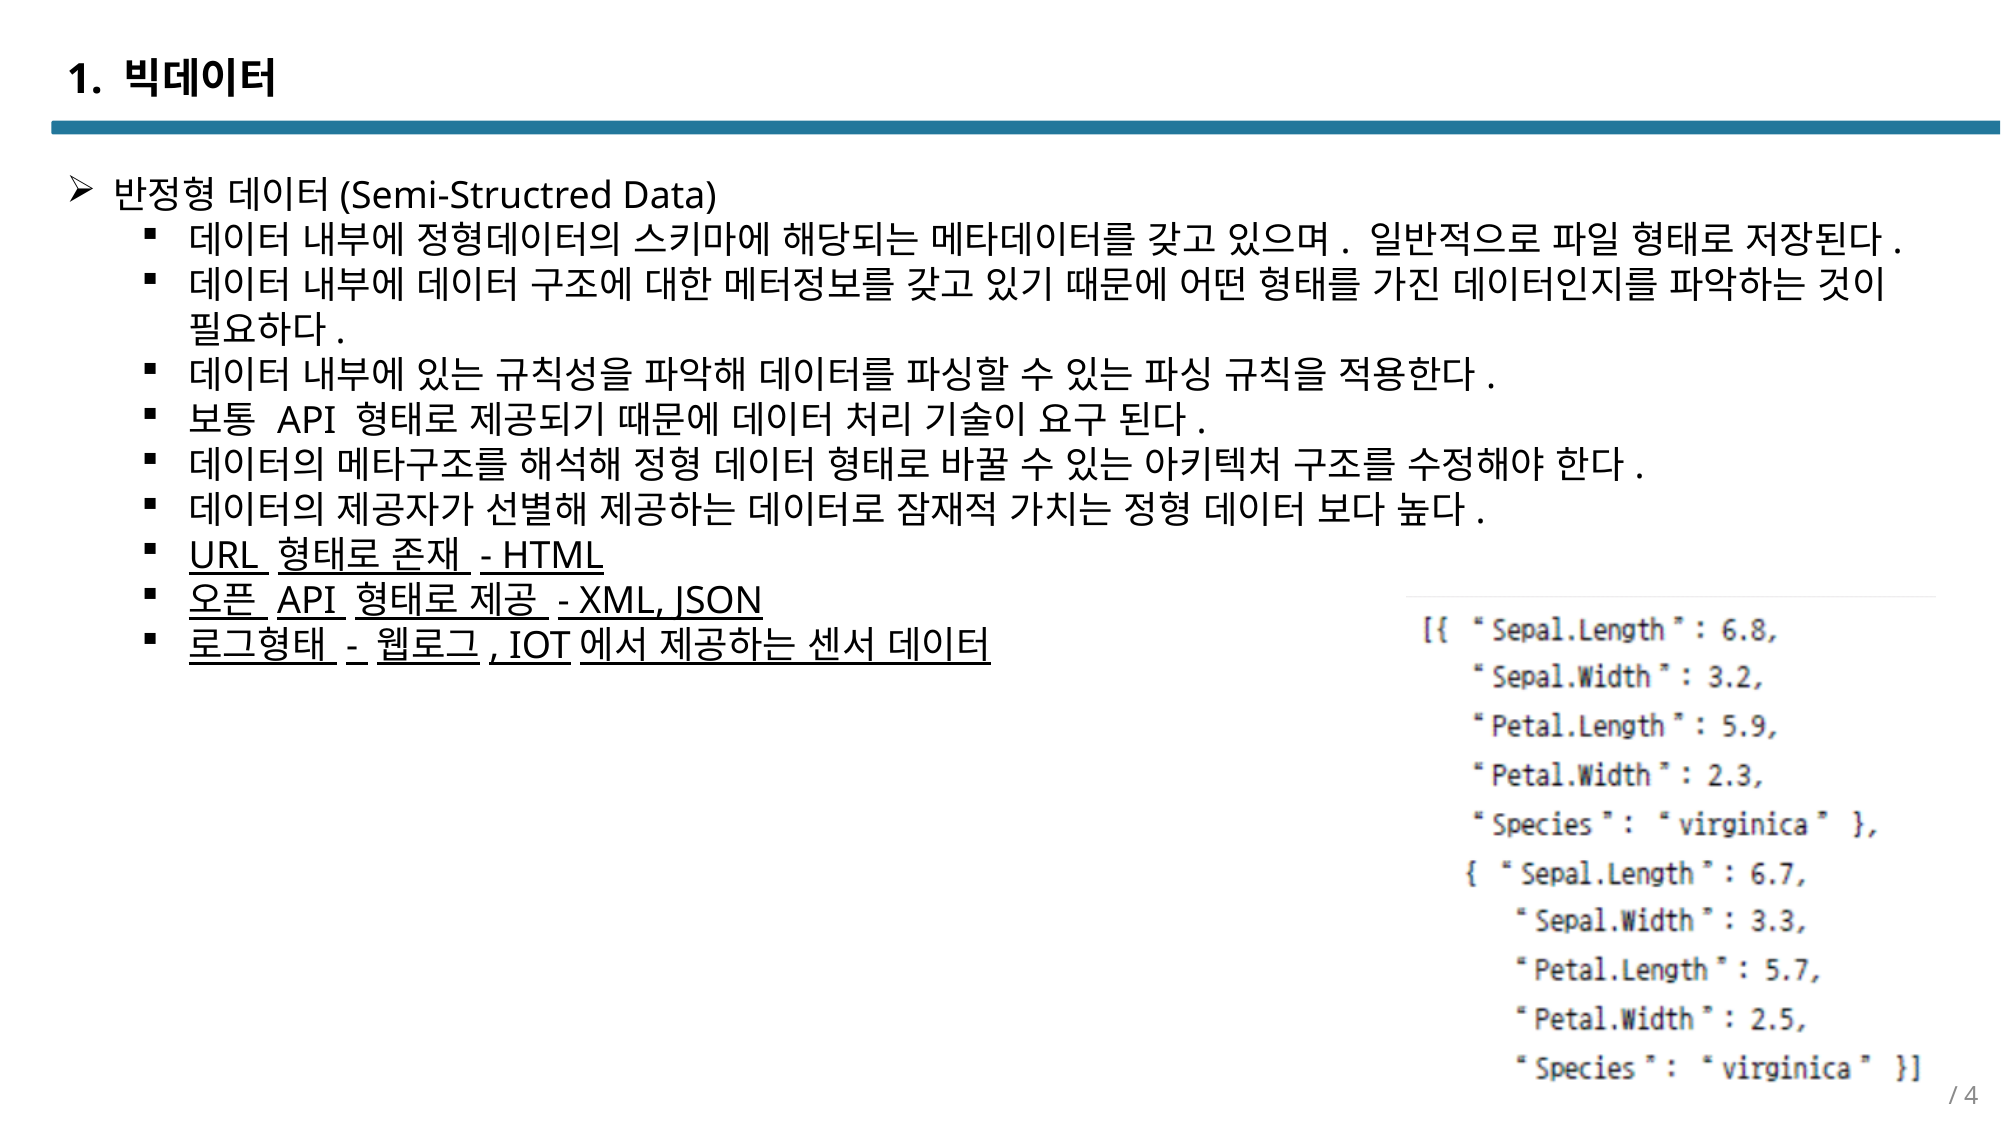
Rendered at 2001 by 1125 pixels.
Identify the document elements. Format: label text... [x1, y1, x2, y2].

title 1. 빅데이터 [51, 49, 627, 122]
slide_number / 4 [1533, 1078, 2000, 1114]
picture [1406, 596, 1936, 1097]
text_box 반정형 데이터(Semi-Structred Data) 데이터 내부에 정형데이터의 스키마에 해당되는 메타데이터를 갖고 있으며. 일반적으로 파일 형태로 저장된다. 데이터 내부에 데이터 구조에 대한 메터정보를 갖고 있기 때문에 어떤 형태를 가진 데이터인지를 파악하는 것이 필요하다. 데이터 내부에 있는 규칙성을 파악해 데이터를 파싱할 수 있는 파싱 규칙을 적용한다. 보통 API 형태로 제공되기 때문에 데이터 처리 기술이 요구 된다. 데이터의 메타구조를 해석해 정형 데이터 형태로 바꿀 수 있는 아키텍처 구조를 수정해야 한다. 데이터의 제공자가 선별해 제공하는 데이터로 잠재적 가치는 정형 데이터 보다 높다. URL 형태로 존재 - HTML 오픈 API 형태로 제공 - XML, JSON 로그형태 - 웹로그, IOT에서 제공하는 센서 데이터 [51, 164, 1950, 719]
